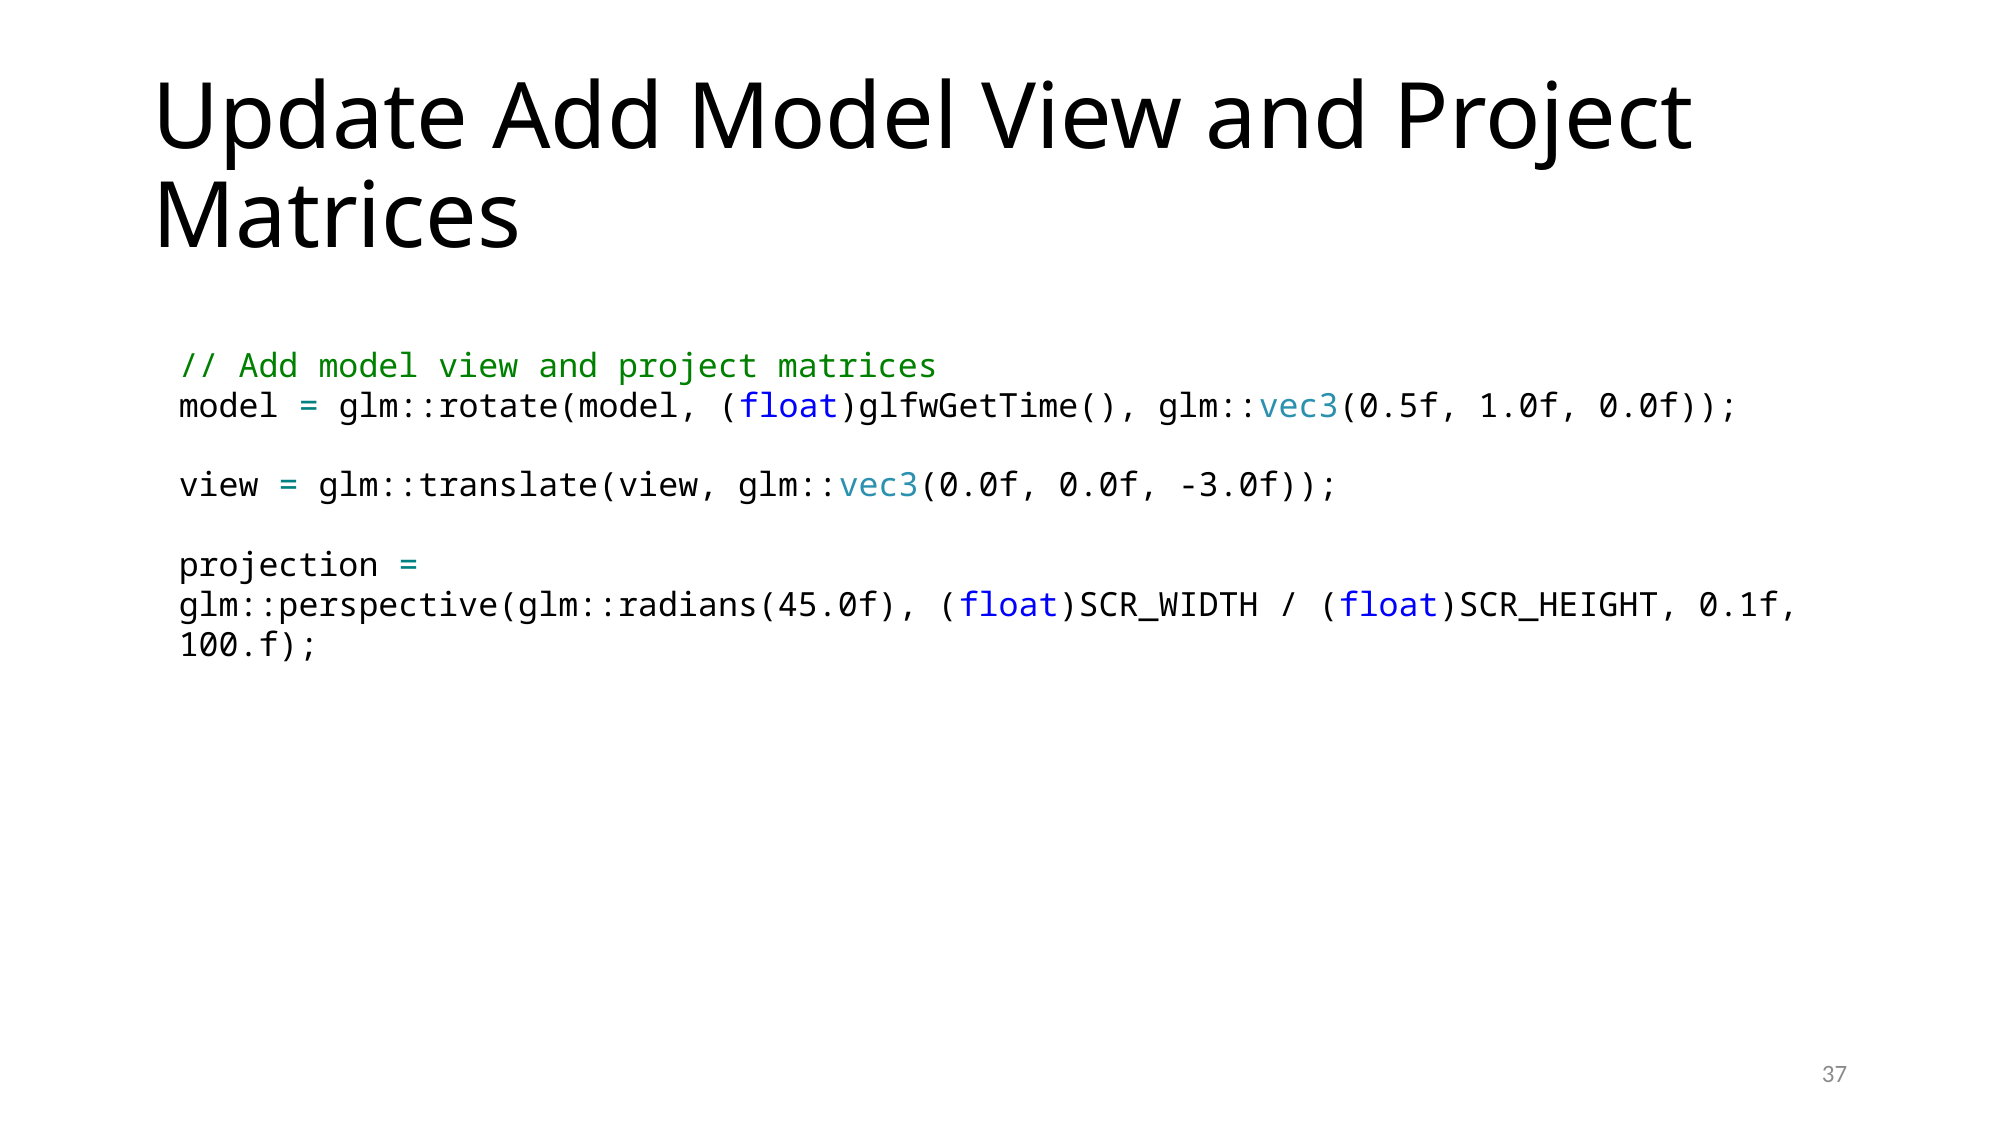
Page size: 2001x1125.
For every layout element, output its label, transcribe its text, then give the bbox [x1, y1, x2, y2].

title Update Add Model View and Project Matrices [137, 59, 1863, 278]
text_box // Add model view and project matrices model = glm::rotate(model, (float)glfwGetTime(), glm::vec3(0.5f, 1.0f, 0.0f)); view = glm::translate(view, glm::vec3(0.0f, 0.0f, -3.0f)); projection = glm::perspective(glm::radians(45.0f), (float)SCR_WIDTH / (float)SCR_HEIGHT, 0.1f, 100.f); [164, 336, 1951, 671]
slide_number 37 [1412, 1042, 1863, 1103]
